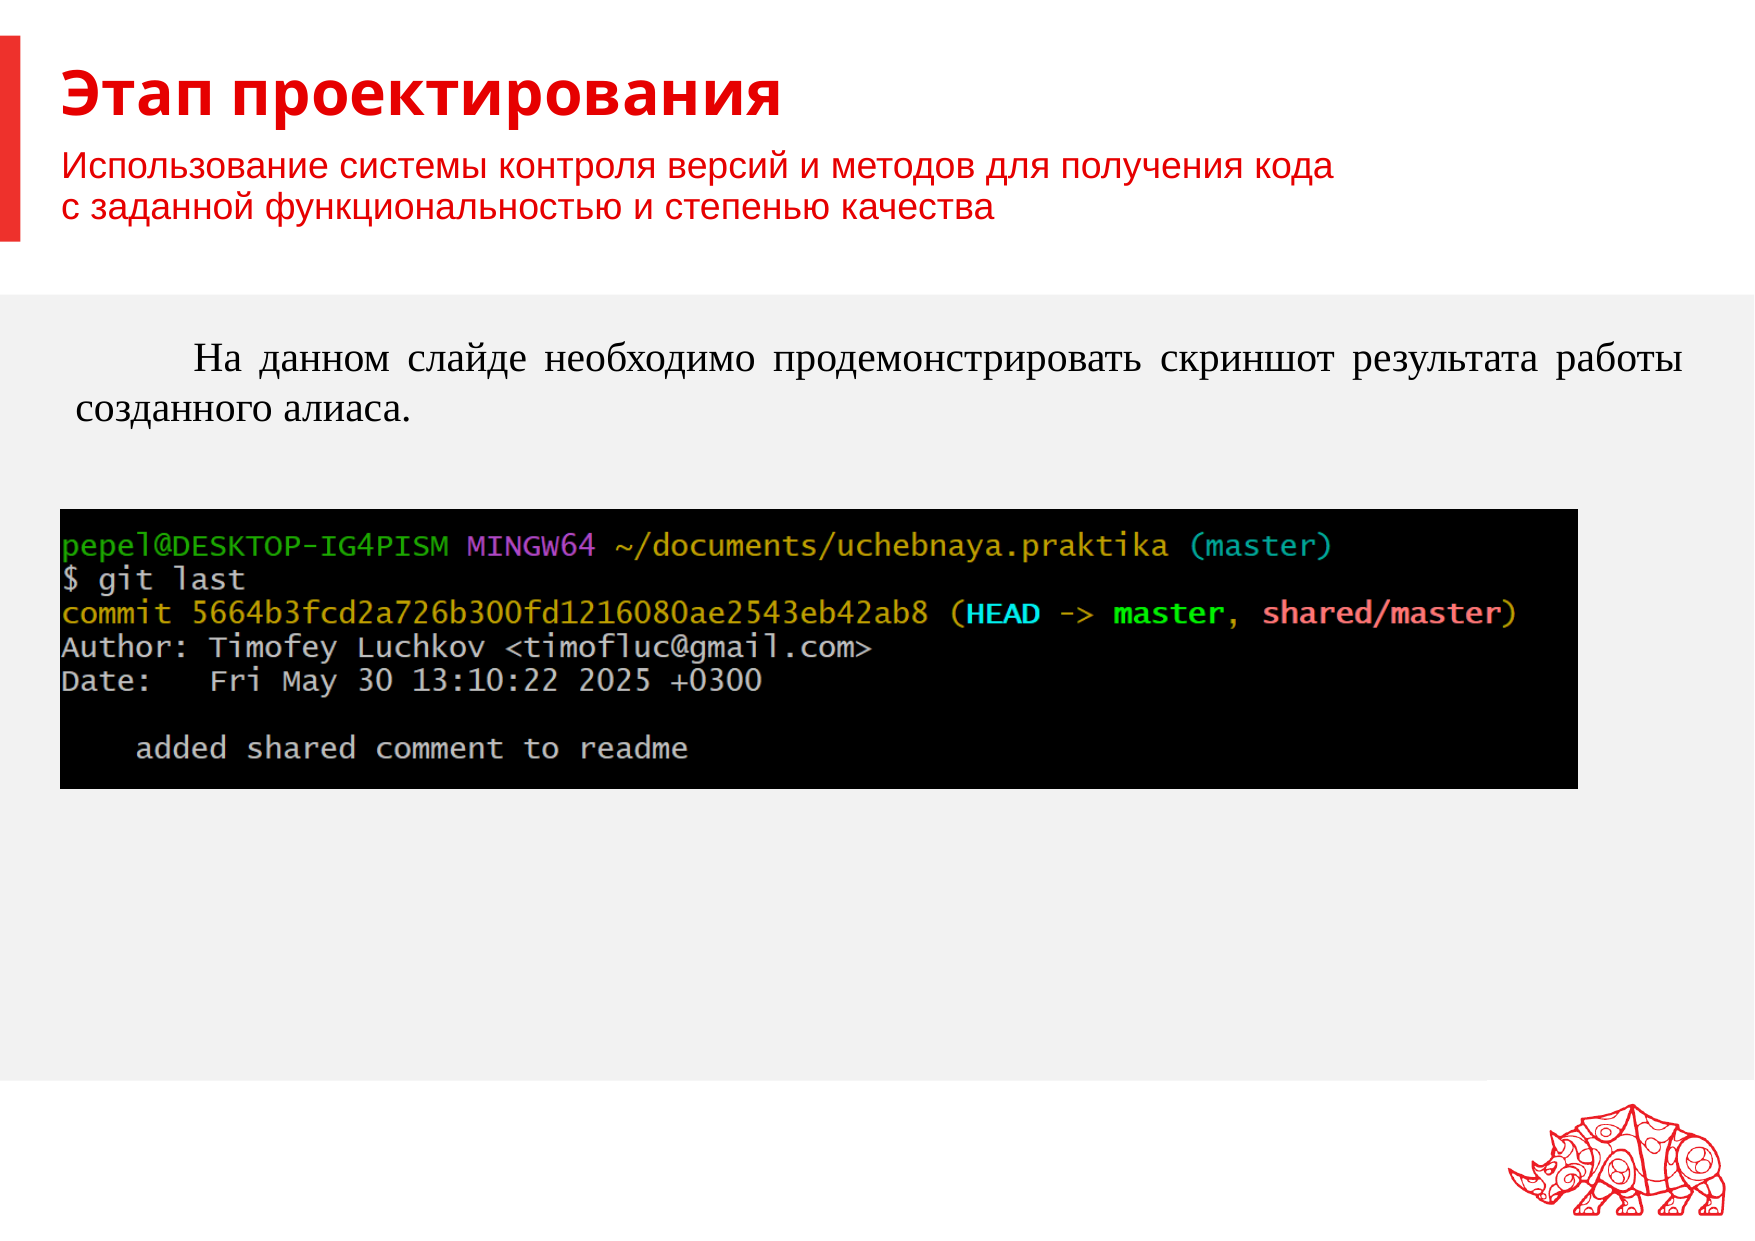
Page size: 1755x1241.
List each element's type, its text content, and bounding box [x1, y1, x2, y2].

picture [1487, 1080, 1755, 1229]
title Этап проектирования [60, 0, 1650, 200]
picture [60, 509, 1579, 790]
list Использование системы контроля версий и методов для получения кода с заданной функциональностью и степенью качества [44, 72, 1370, 236]
text_box На данном слайде необходимо продемонстрировать скриншот результата работы созданного алиаса. [60, 322, 1699, 438]
